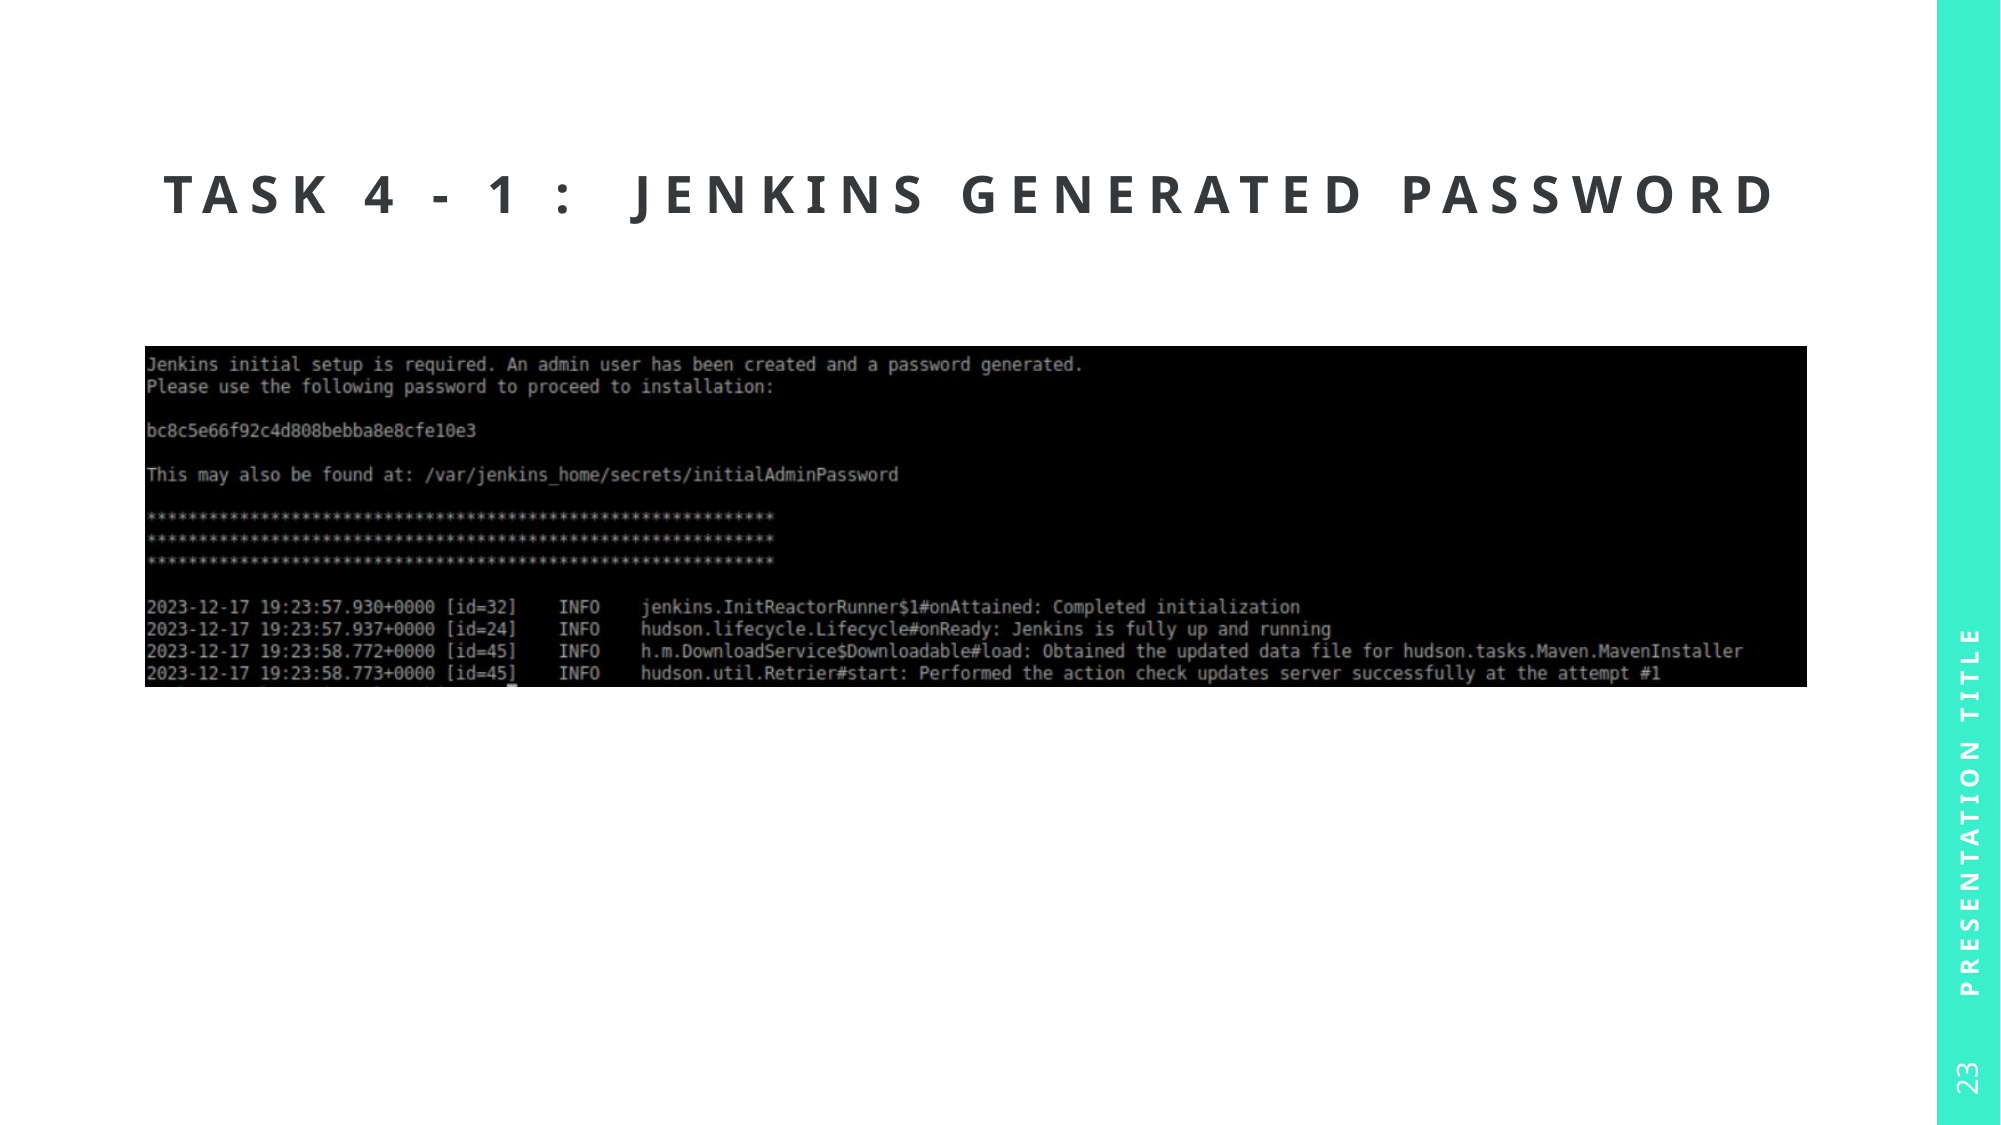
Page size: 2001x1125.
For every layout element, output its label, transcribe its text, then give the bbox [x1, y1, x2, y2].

footer Presentation Title [1937, 0, 2000, 1032]
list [145, 346, 1807, 687]
slide_number 23 [1937, 1032, 2000, 1125]
title Task 4 - 1 : jenkins generated password [139, 143, 1800, 251]
